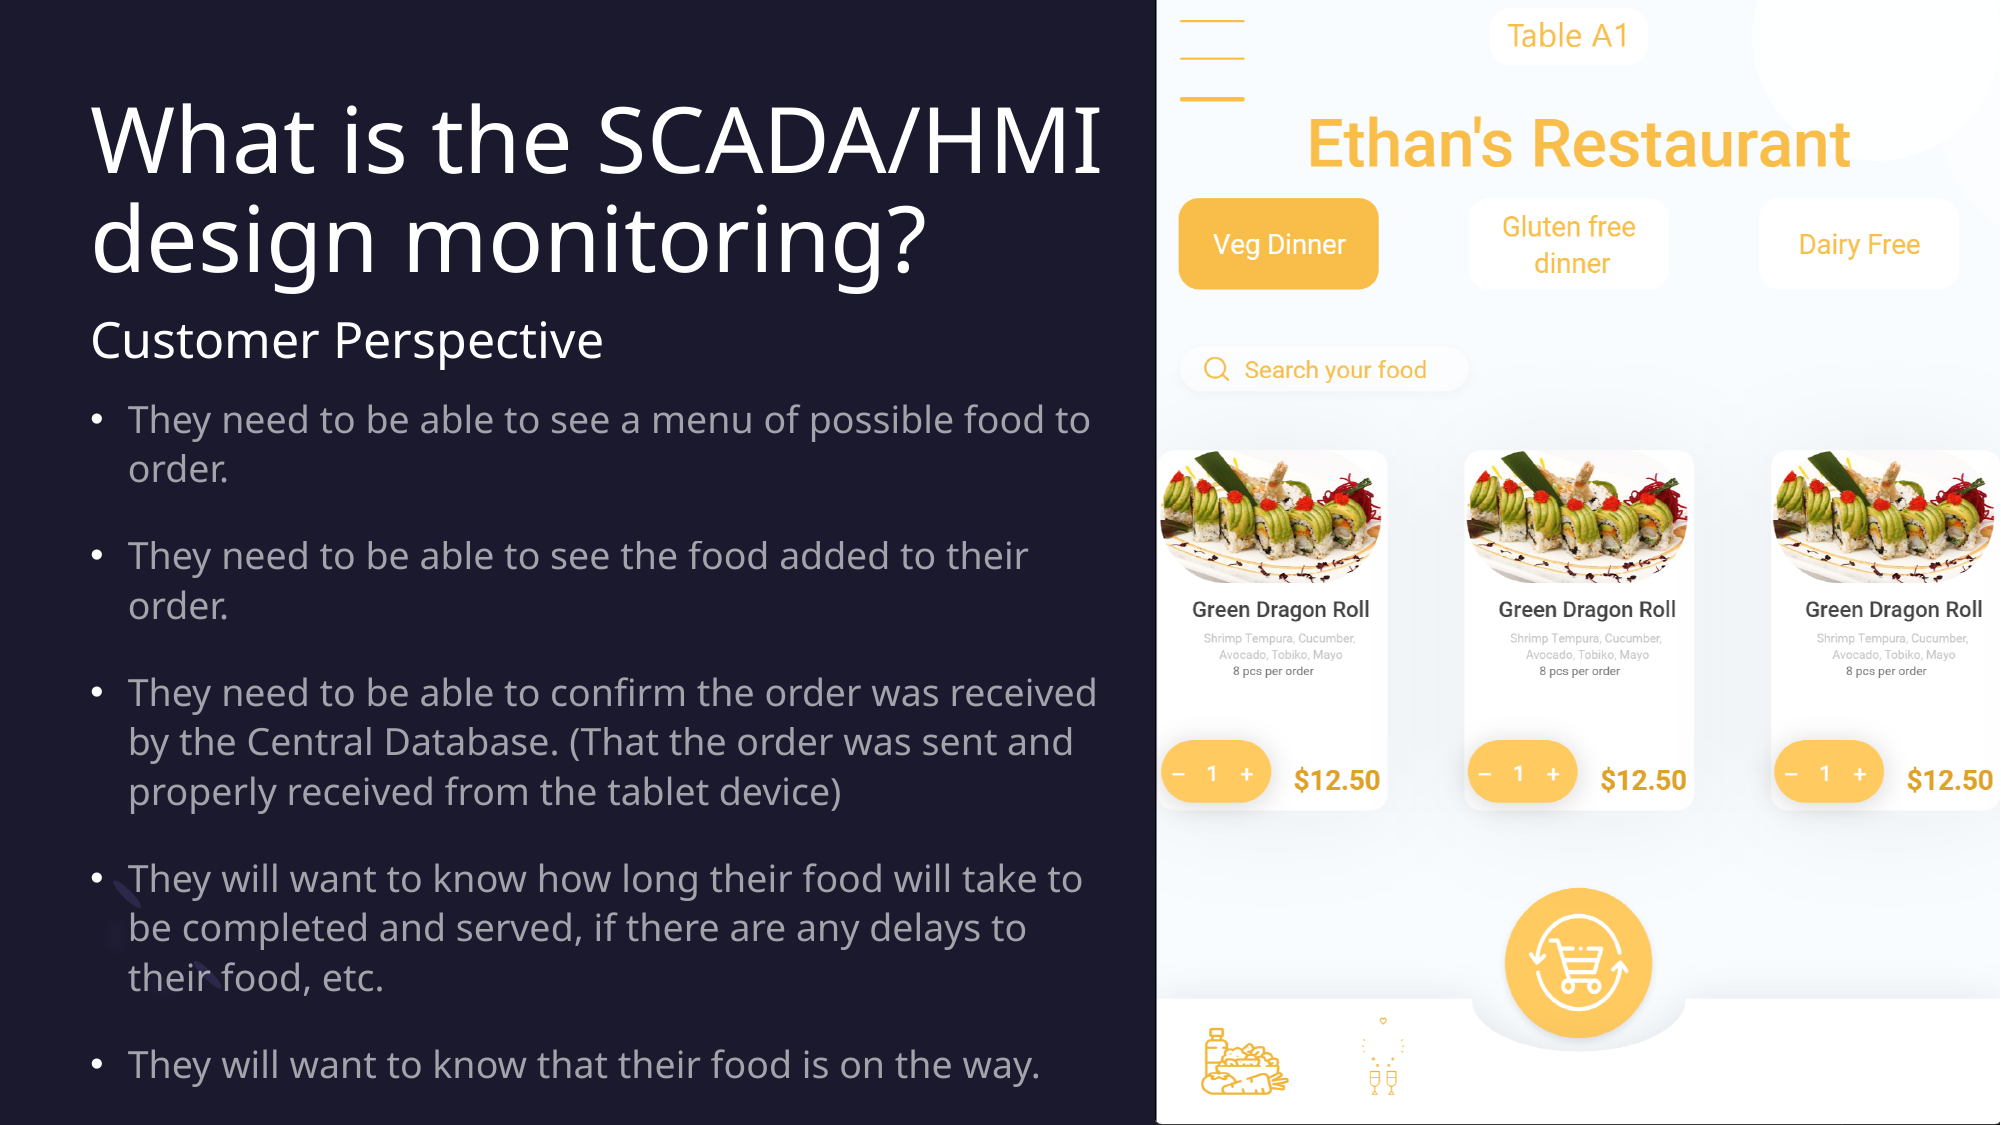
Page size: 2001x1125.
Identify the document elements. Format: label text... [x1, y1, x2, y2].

list They need to be able to see a menu of possible food to order. They need to be able to see the food added to their order. They need to be able to confirm the order was received by the Central Database. (That the order was sent and properly received from the tablet device) They will want to know how long their food will take to be completed and served, if there are any delays to their food, etc. They will want to know that their food is on the way. [90, 534, 1111, 830]
title What is the SCADA/HMI design monitoring? [90, 94, 1155, 313]
text_box Customer Perspective [90, 315, 1155, 534]
picture [1155, 0, 2000, 1125]
